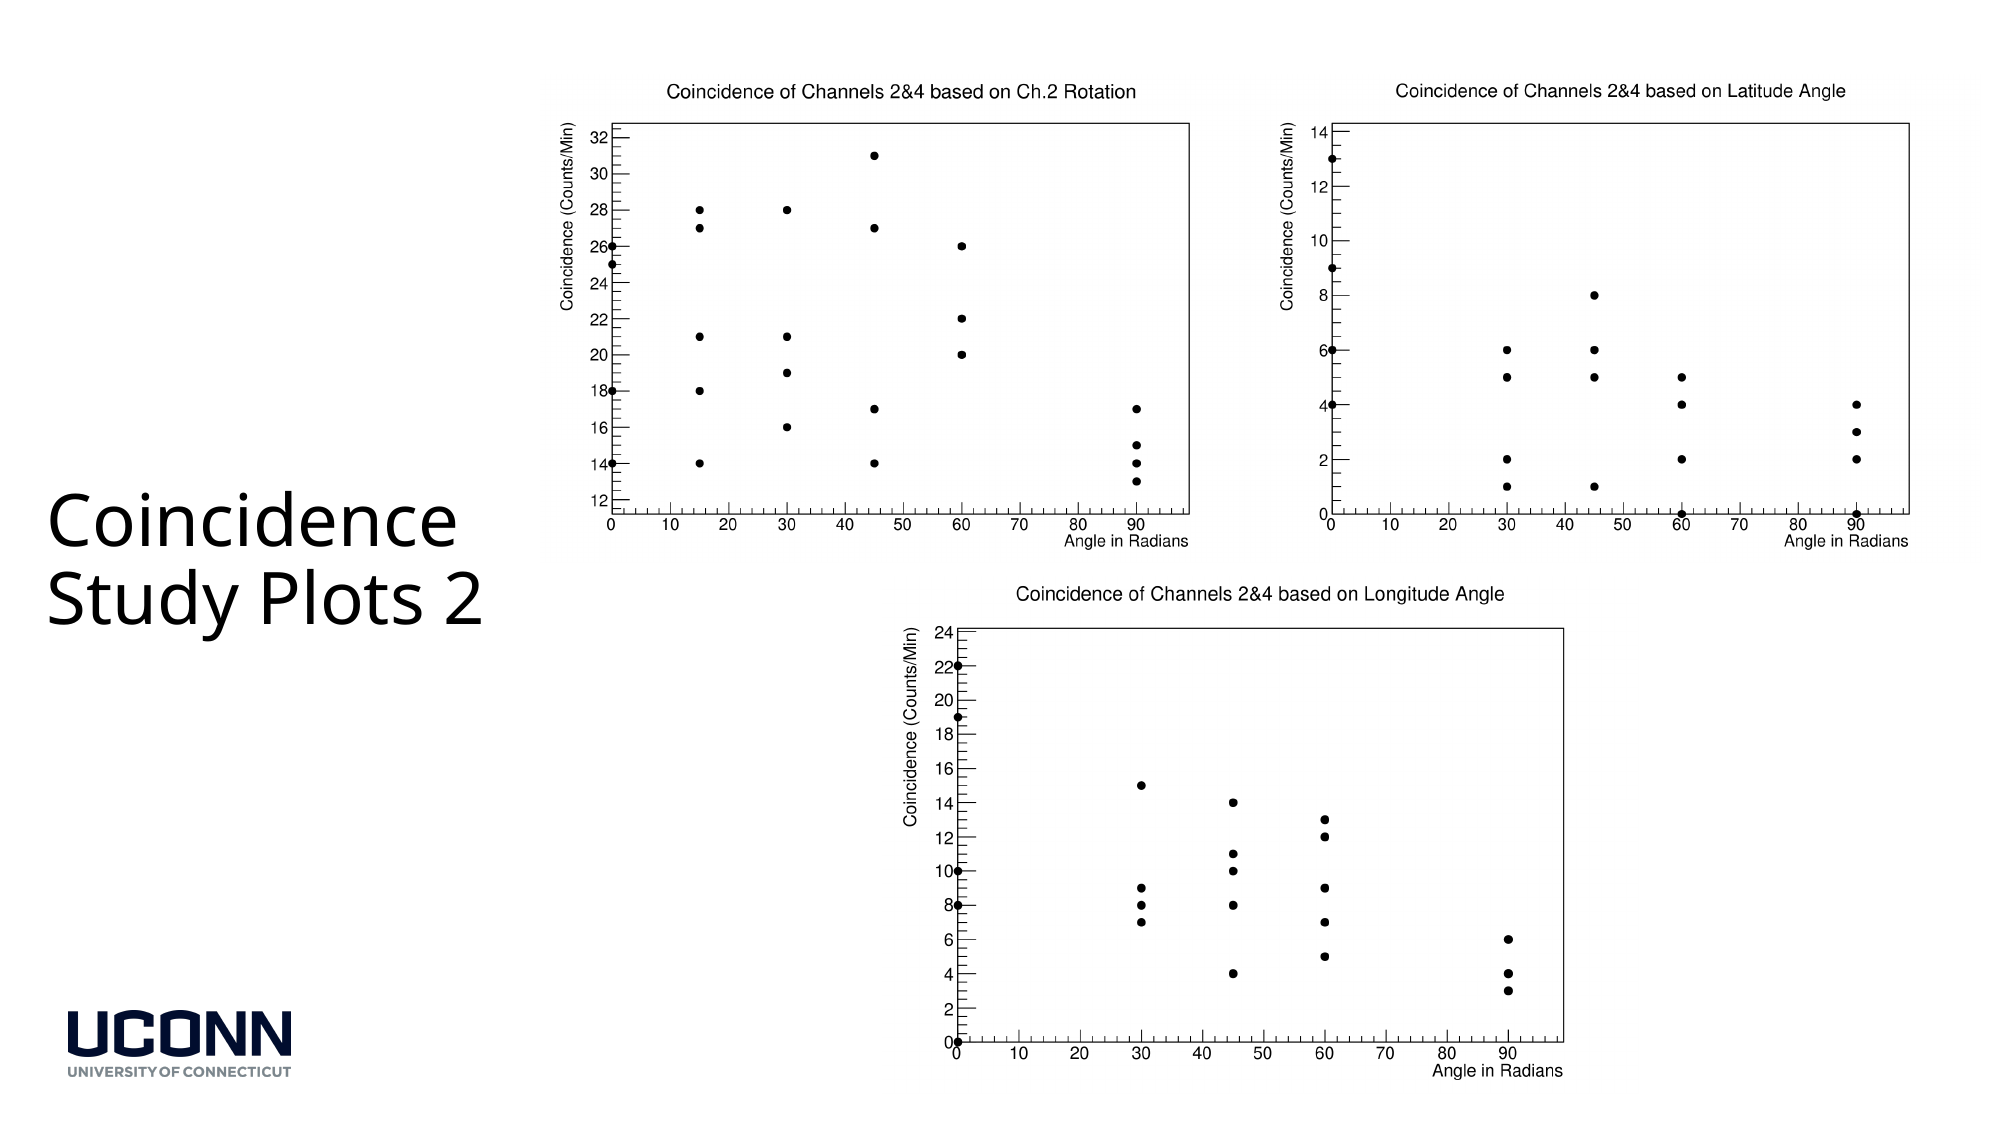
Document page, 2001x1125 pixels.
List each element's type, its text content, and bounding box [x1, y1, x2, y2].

picture [539, 74, 1981, 563]
picture [67, 1009, 291, 1078]
picture [881, 575, 1639, 1094]
title Coincidence Study Plots 2 [31, 451, 540, 674]
